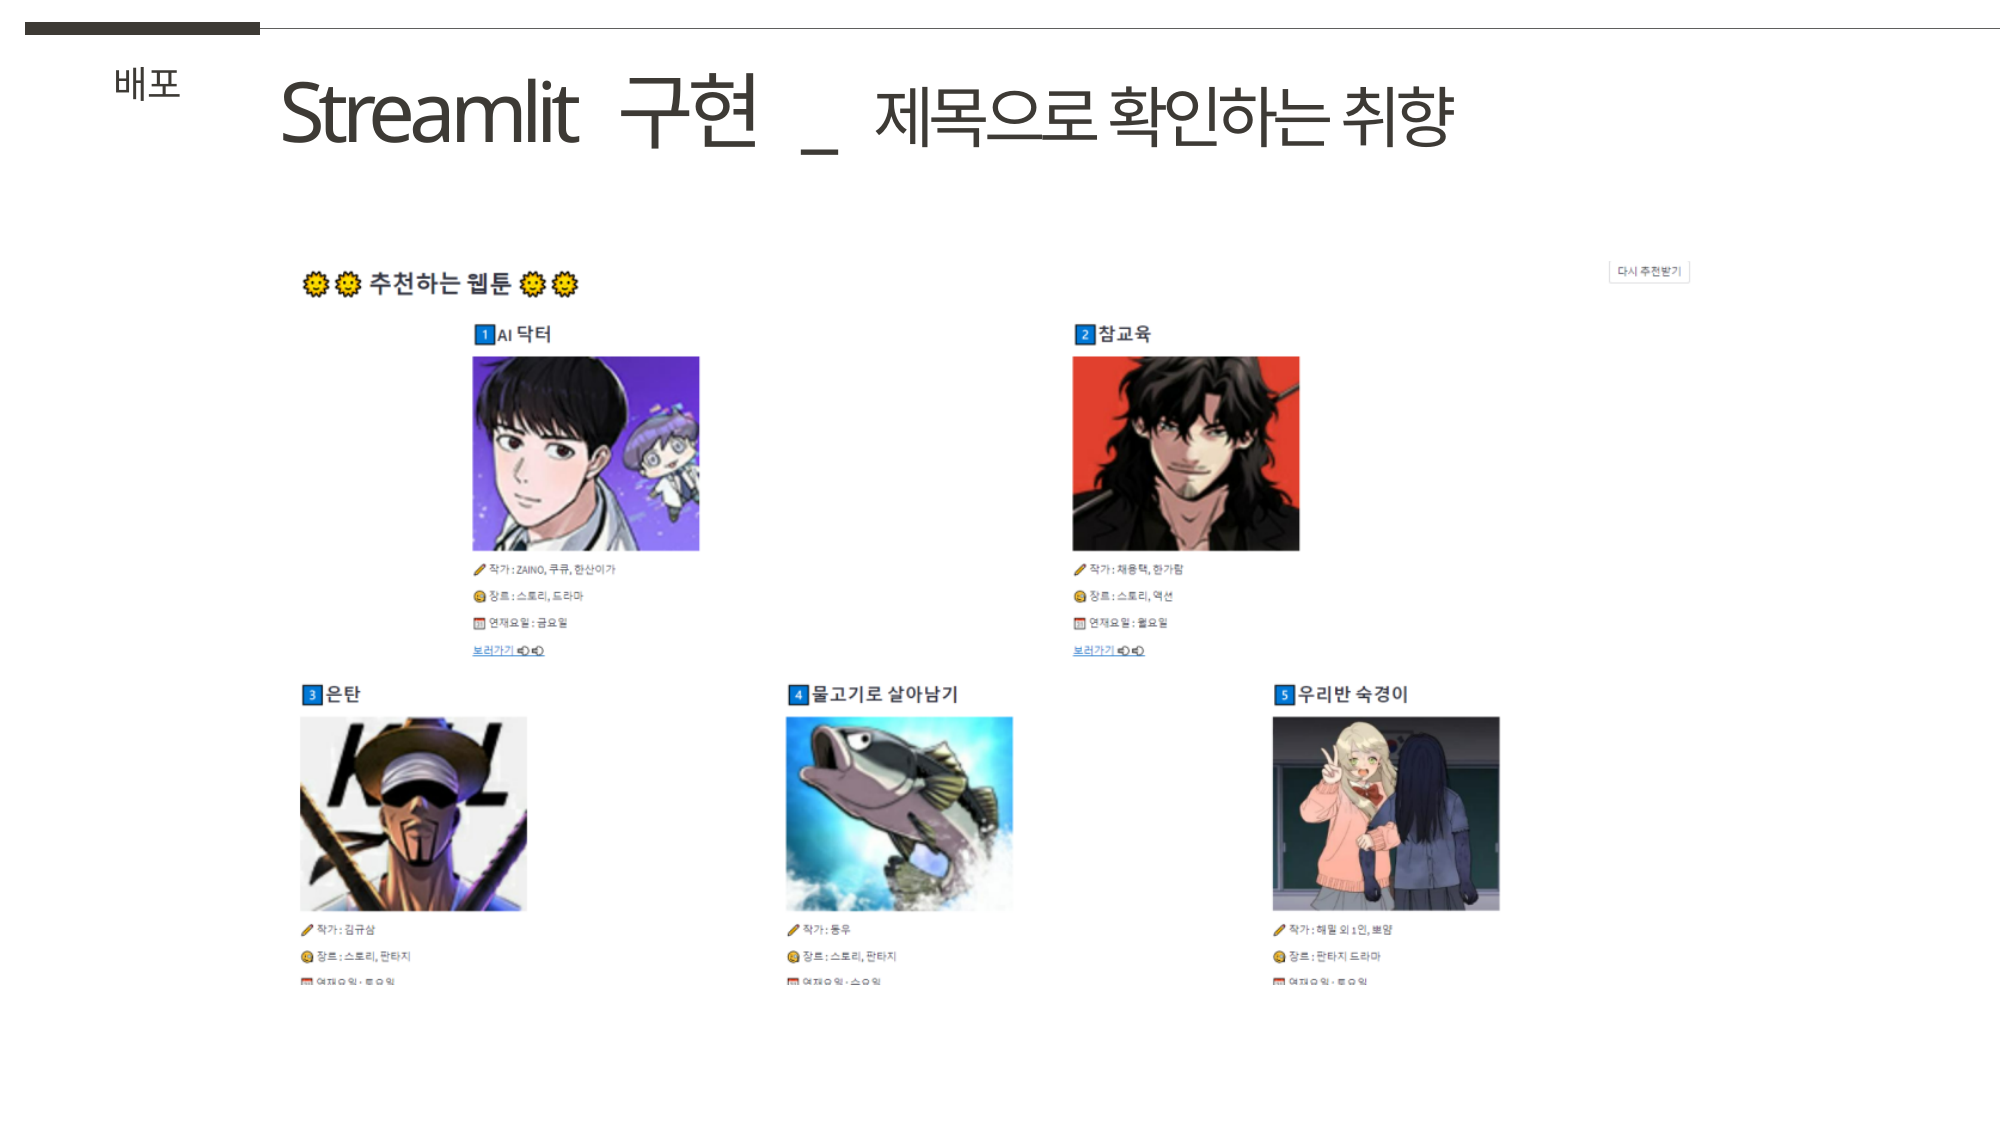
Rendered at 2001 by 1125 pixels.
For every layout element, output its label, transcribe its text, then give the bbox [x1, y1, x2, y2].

text_box 배포 [98, 53, 197, 114]
picture [293, 261, 1707, 985]
text_box Streamlit 구현 _ 제목으로 확인하는 취향 [264, 51, 1473, 167]
